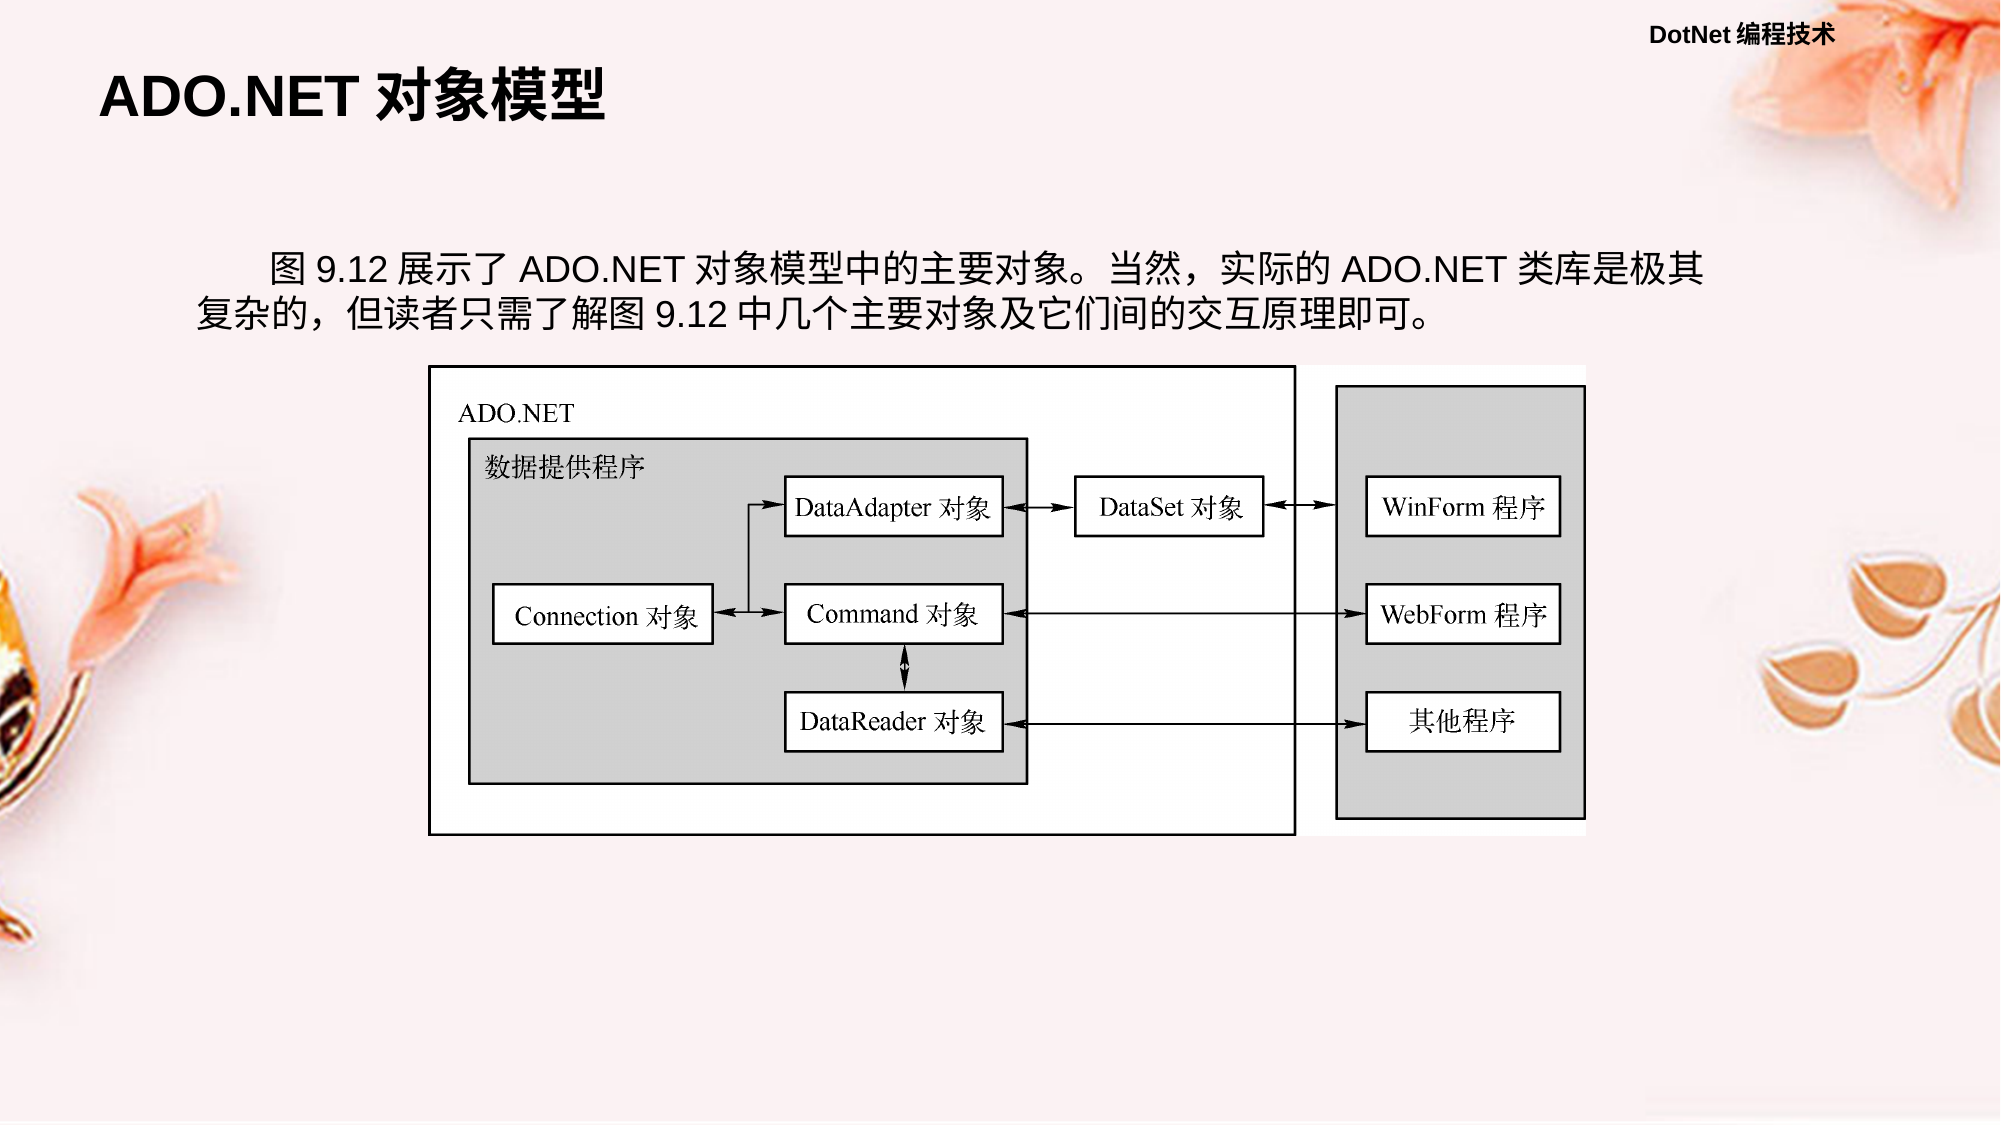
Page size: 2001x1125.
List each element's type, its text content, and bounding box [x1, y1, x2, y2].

picture [0, 0, 2001, 1125]
text_box ADO.NET对象模型 [83, 58, 1132, 136]
text_box 图9.12展示了ADO.NET对象模型中的主要对象。当然，实际的ADO.NET类库是极其复杂的，但读者只需了解图9.12中几个主要对象及它们间的交互原理即可。 [181, 237, 1753, 342]
